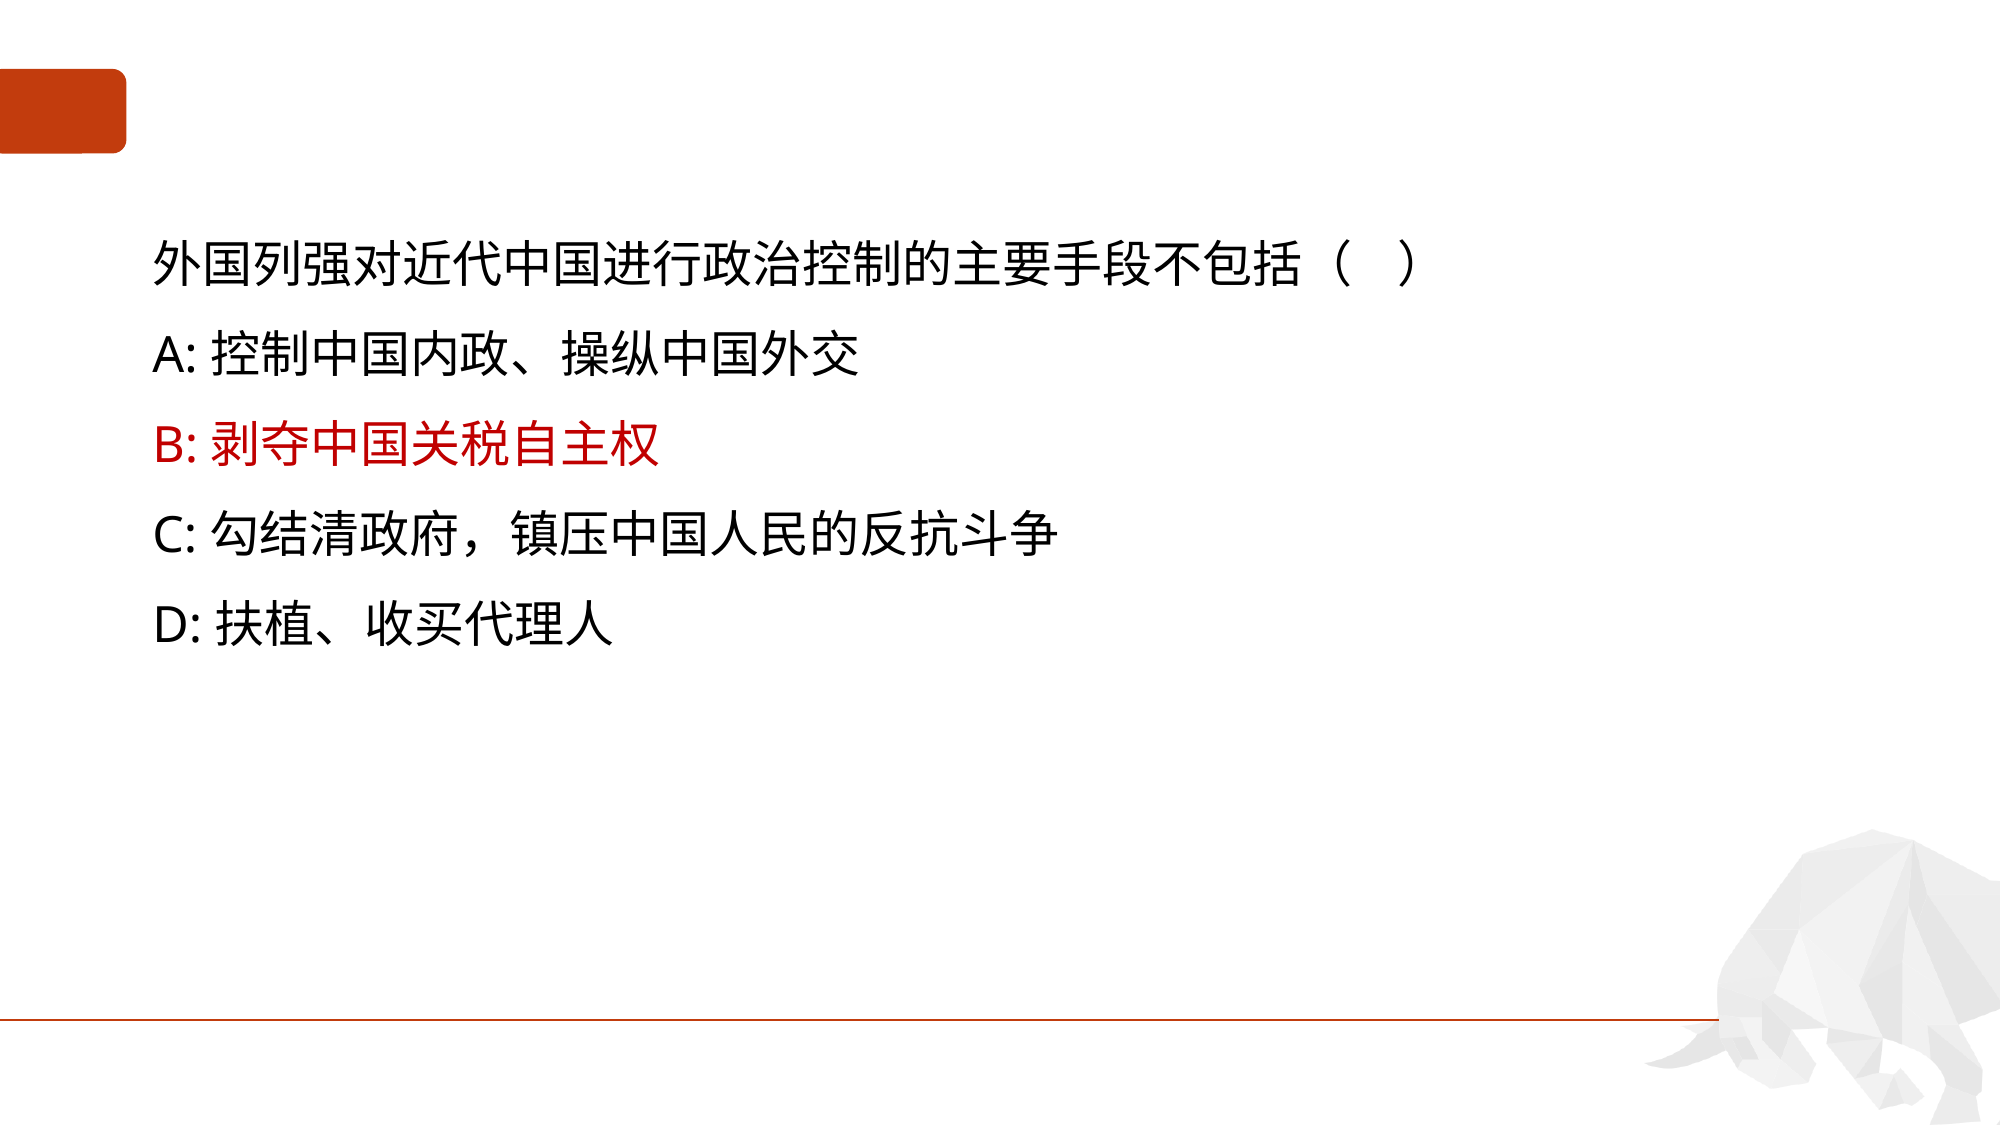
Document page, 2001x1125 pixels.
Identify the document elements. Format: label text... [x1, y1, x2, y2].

picture [1644, 829, 2000, 1125]
list 外国列强对近代中国进行政治控制的主要手段不包括（ ） A:控制中国内政、操纵中国外交 B:剥夺中国关税自主权 C:勾结清政府，镇压中国人民的反抗斗争 D:扶植、收买代理人 [137, 195, 1863, 848]
